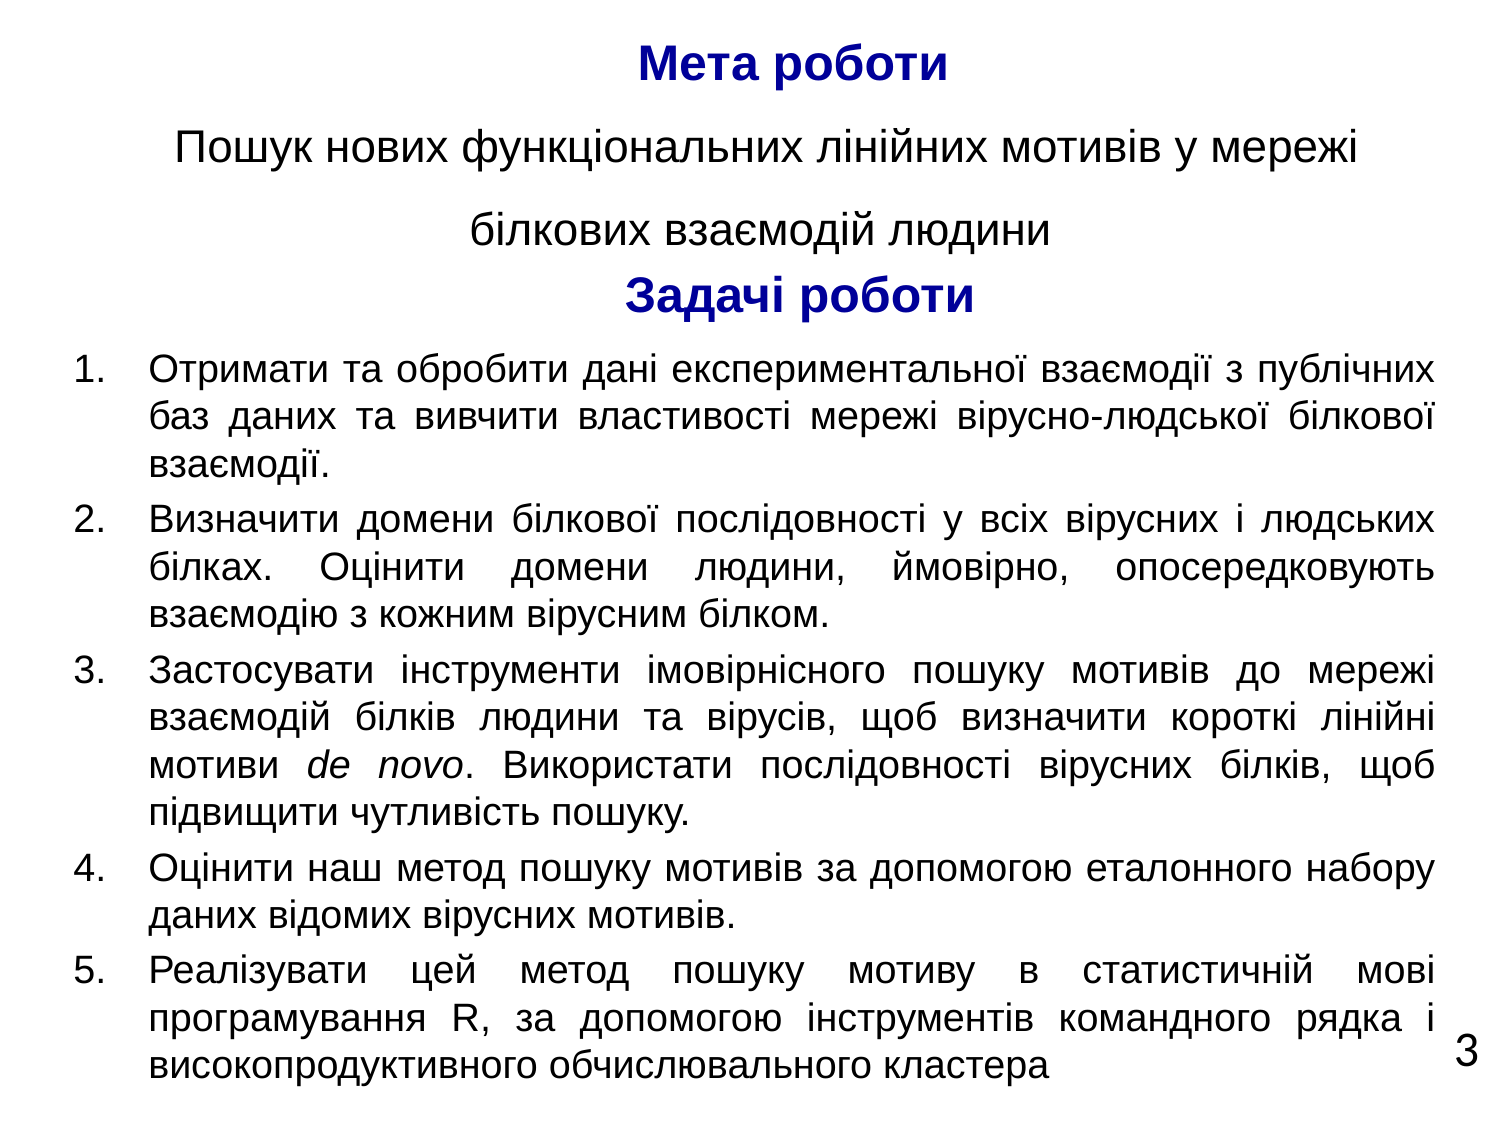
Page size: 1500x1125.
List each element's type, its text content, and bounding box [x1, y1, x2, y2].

text_box Отримати та обробити дані експериментальної взаємодії з публічних баз даних та вивчити властивості мережі вірусно-людської білкової взаємодії. Визначити домени білкової послідовності у всіх вірусних і людських білках. Оцінити домени людини, ймовірно, опосередковують взаємодію з кожним вірусним білком. Застосувати інструменти імовірнісного пошуку мотивів до мережі взаємодій білків людини та вірусів, щоб визначити короткі лінійні мотиви de novo. Використати послідовності вірусних білків, щоб підвищити чутливість пошуку. Оцінити наш метод пошуку мотивів за допомогою еталонного набору даних відомих вірусних мотивів. Реалізувати цей метод пошуку мотиву в статистичній мові програмування R, за допомогою інструментів командного рядка і високопродуктивного обчислювального кластера [58, 335, 1452, 1095]
text_box Задачі роботи [610, 255, 991, 330]
text_box Мета роботи [622, 23, 965, 81]
text_box Пошук нових функціональних лінійних мотивів у мережі білкових взаємодій людини [70, 81, 1463, 262]
text_box 3 [1452, 1005, 1500, 1089]
